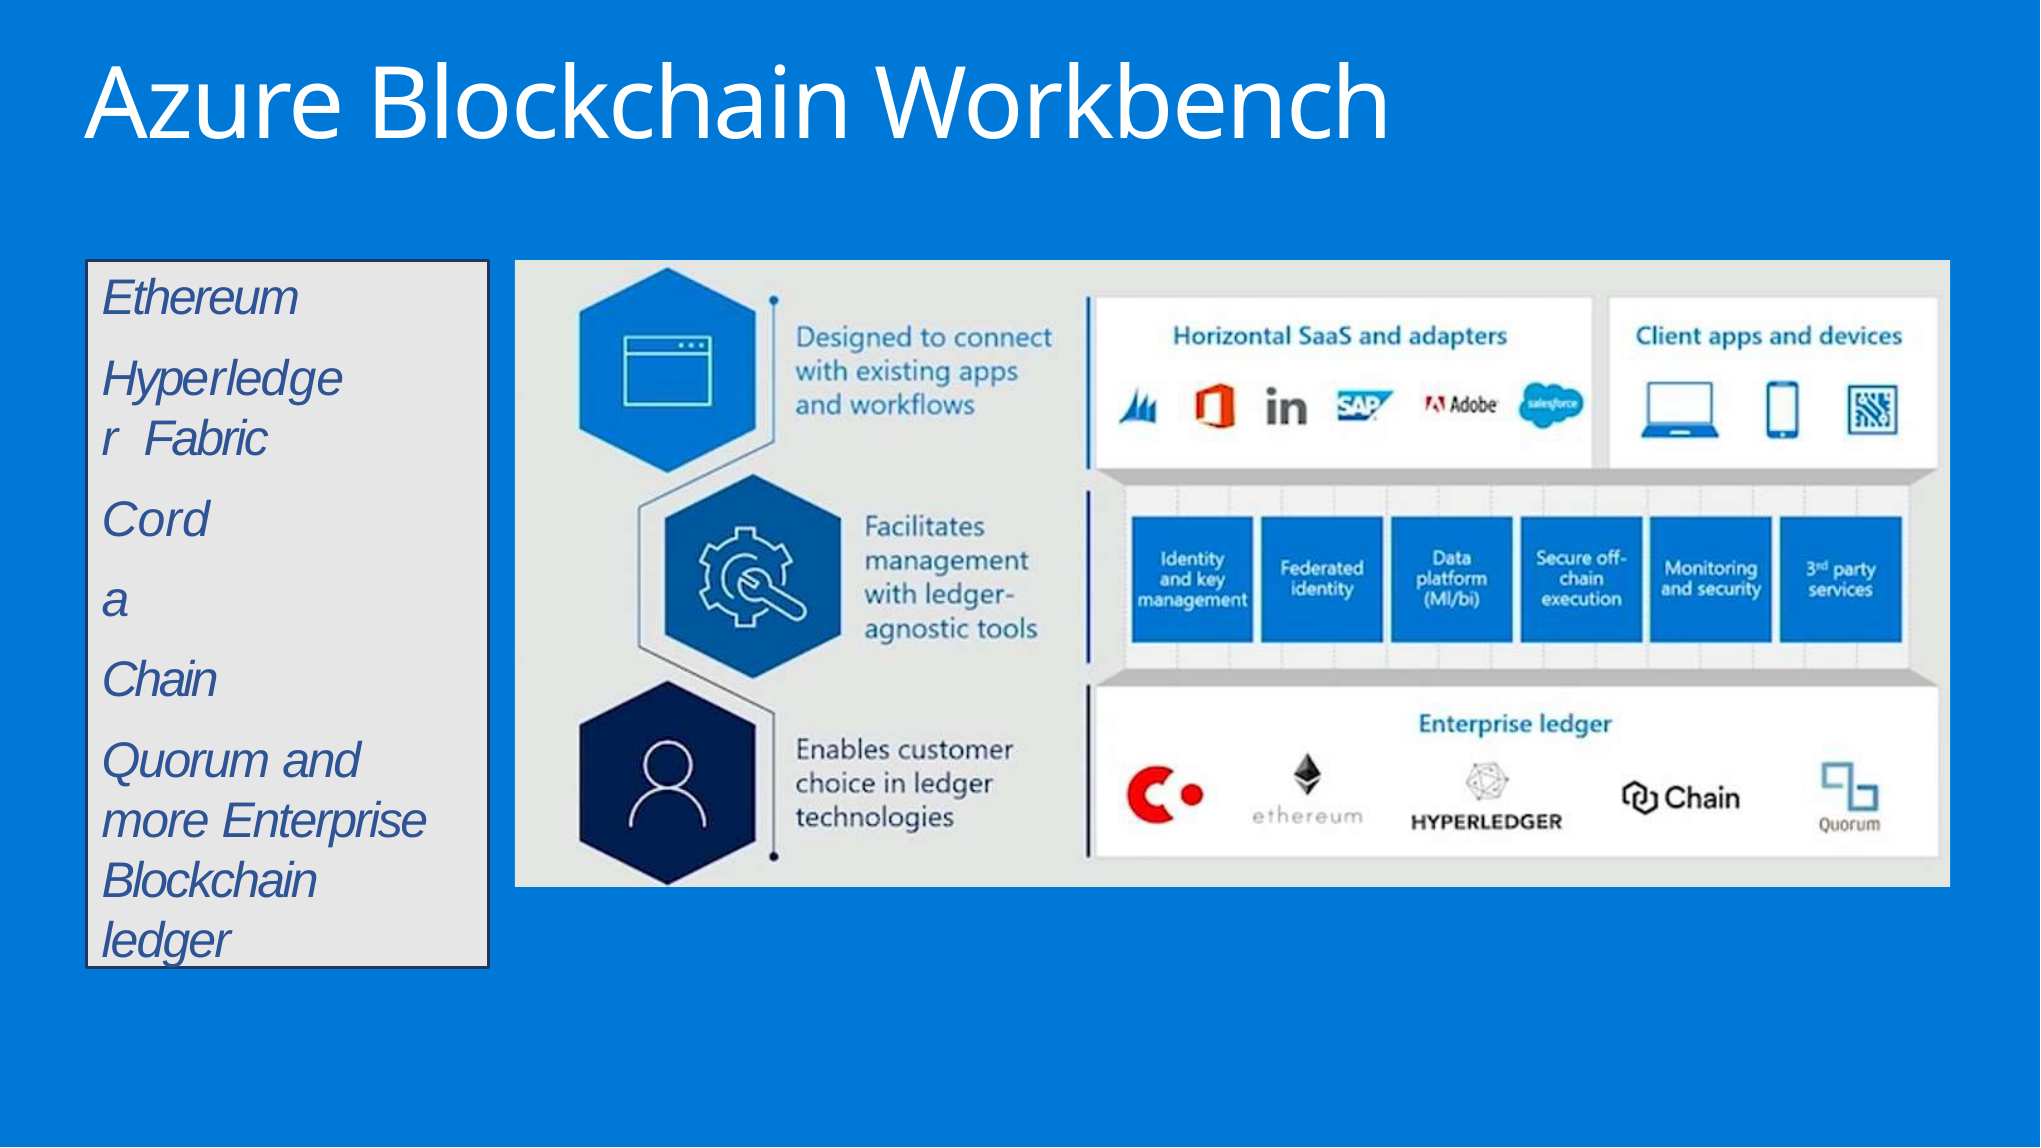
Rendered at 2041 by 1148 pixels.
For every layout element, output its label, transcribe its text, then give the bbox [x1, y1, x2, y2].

text_box Ethereum Hyperledger Fabric Corda Chain Quorum and more Enterprise Blockchain ledger [86, 476, 489, 968]
text_box [514, 260, 1951, 887]
text_box Azure Blockchain Workbench [70, 45, 1720, 476]
